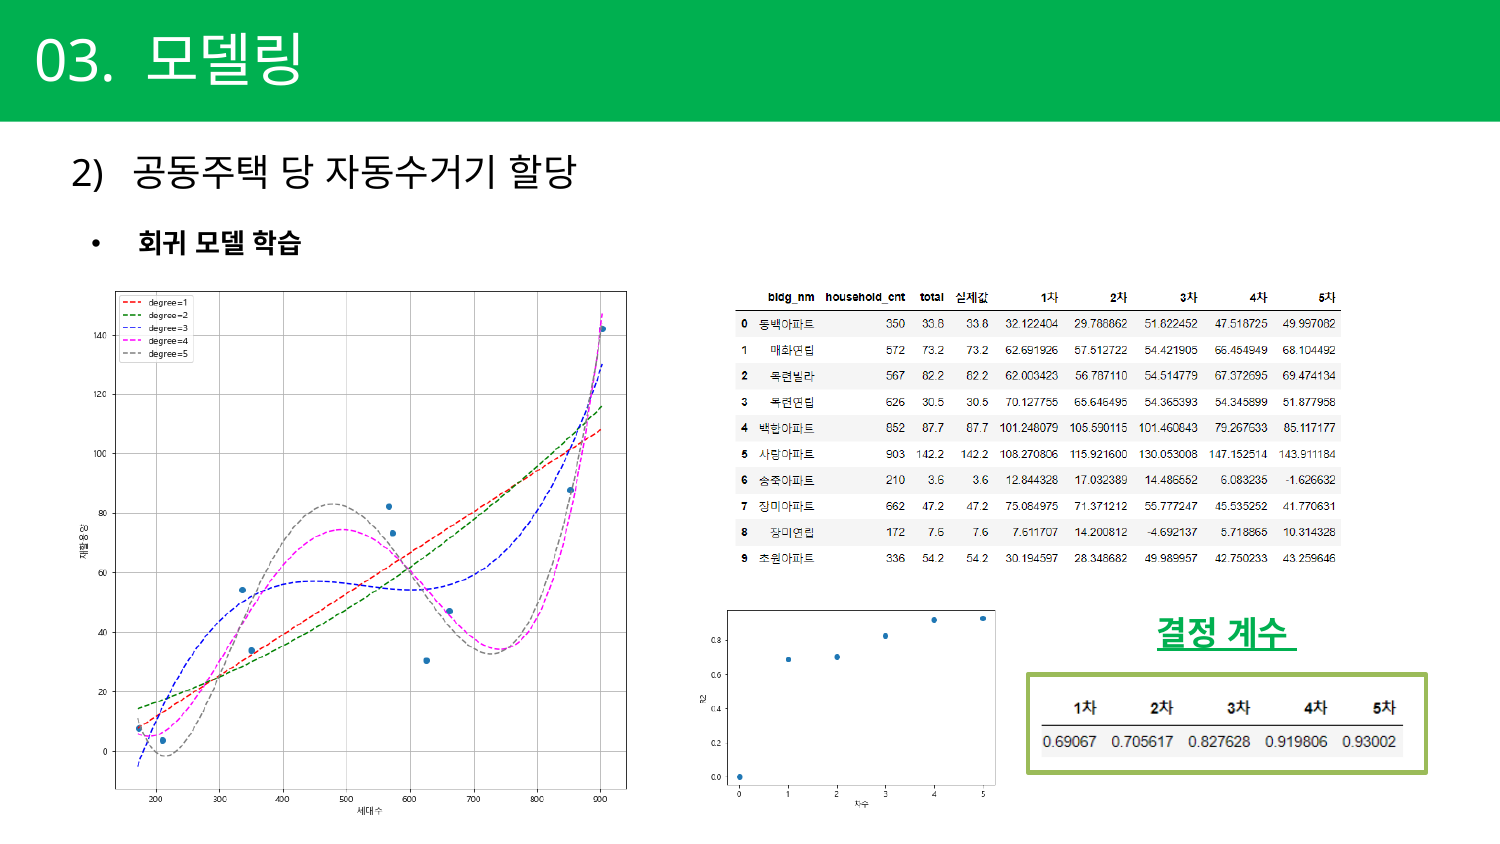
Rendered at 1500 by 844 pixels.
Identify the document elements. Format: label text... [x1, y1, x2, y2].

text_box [0, 0, 1500, 122]
text_box 2) 공동주택 당 자동수거기 할당 [56, 141, 604, 202]
text_box 회귀 모델 학습 [76, 219, 869, 267]
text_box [72, 284, 1427, 822]
